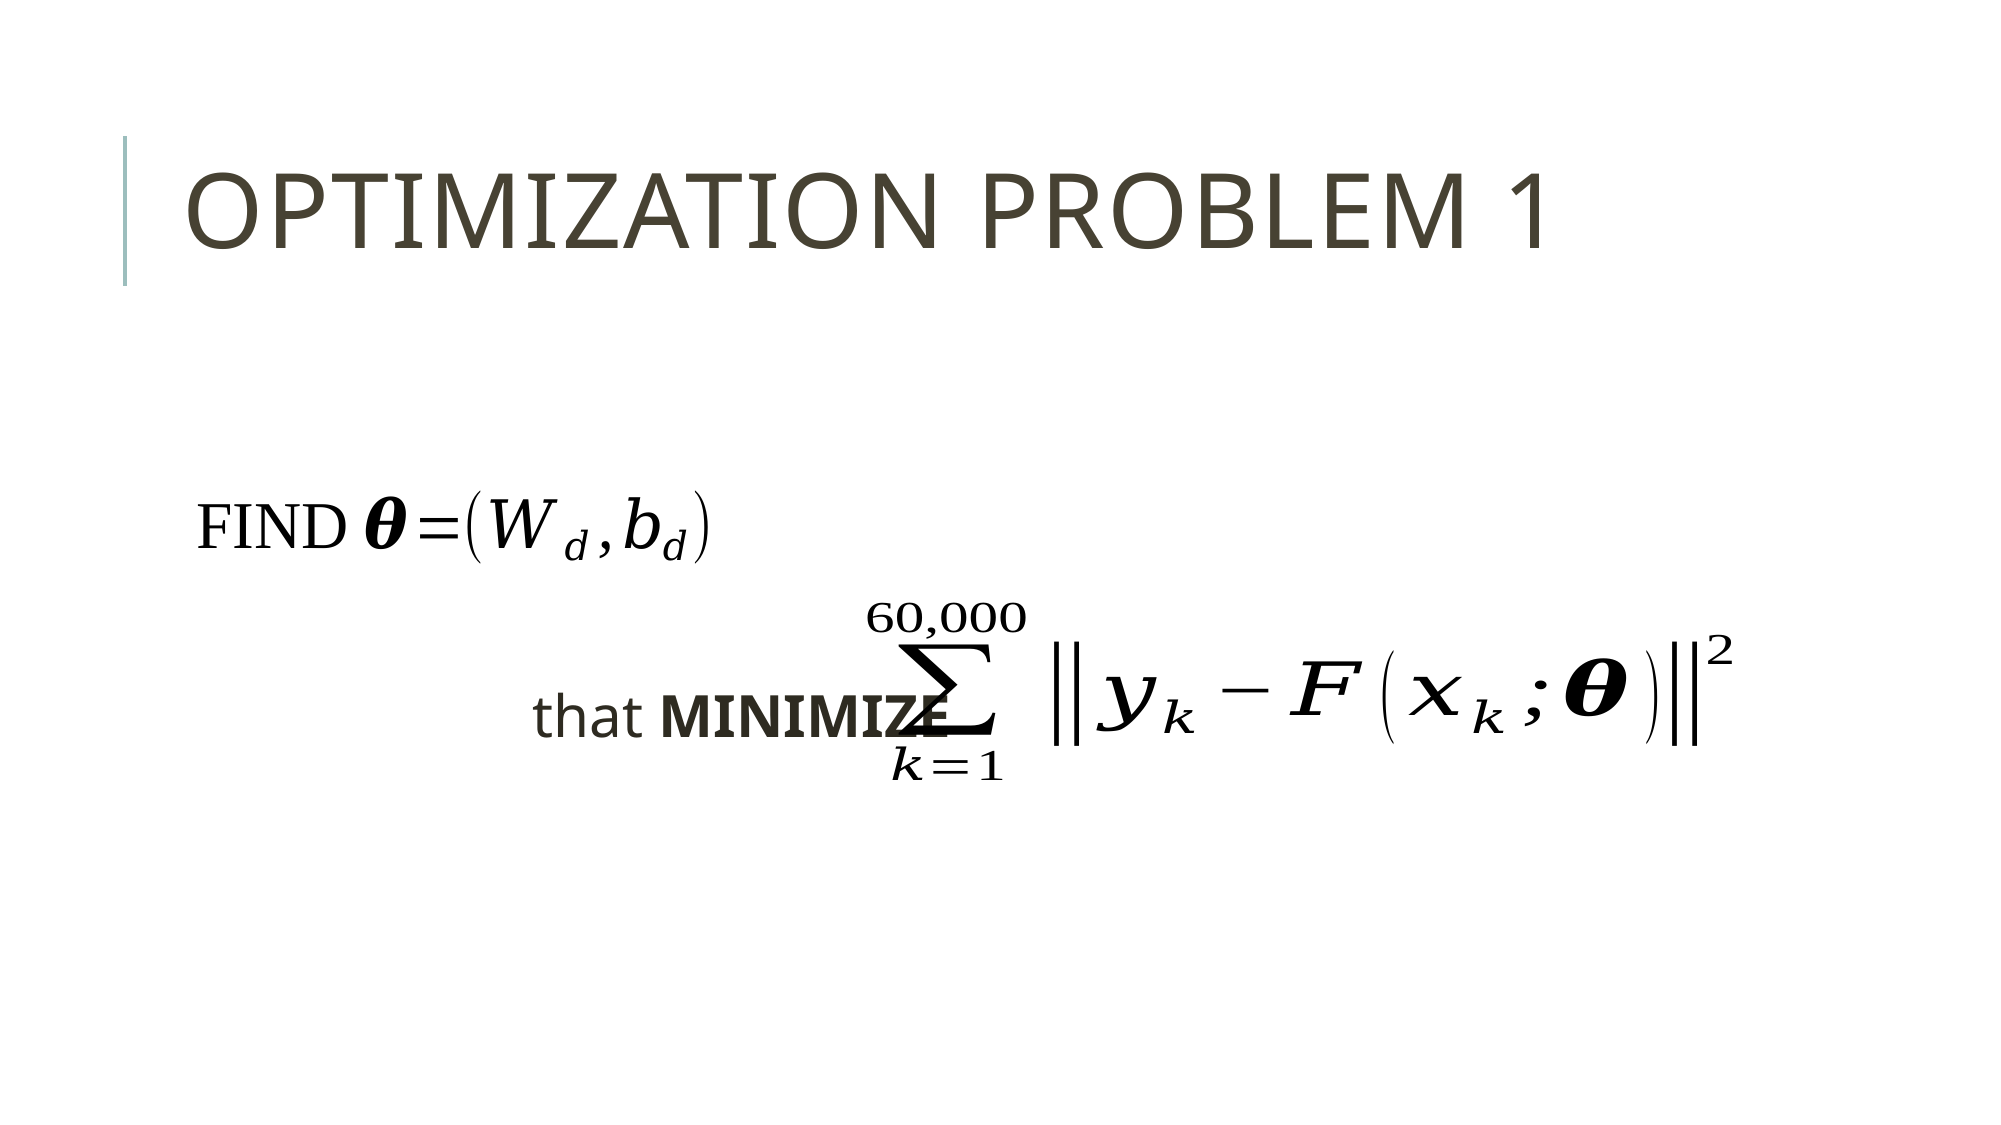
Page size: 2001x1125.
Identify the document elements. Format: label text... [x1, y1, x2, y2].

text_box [195, 457, 1735, 790]
title Optimization Problem 1 [168, 96, 1763, 342]
